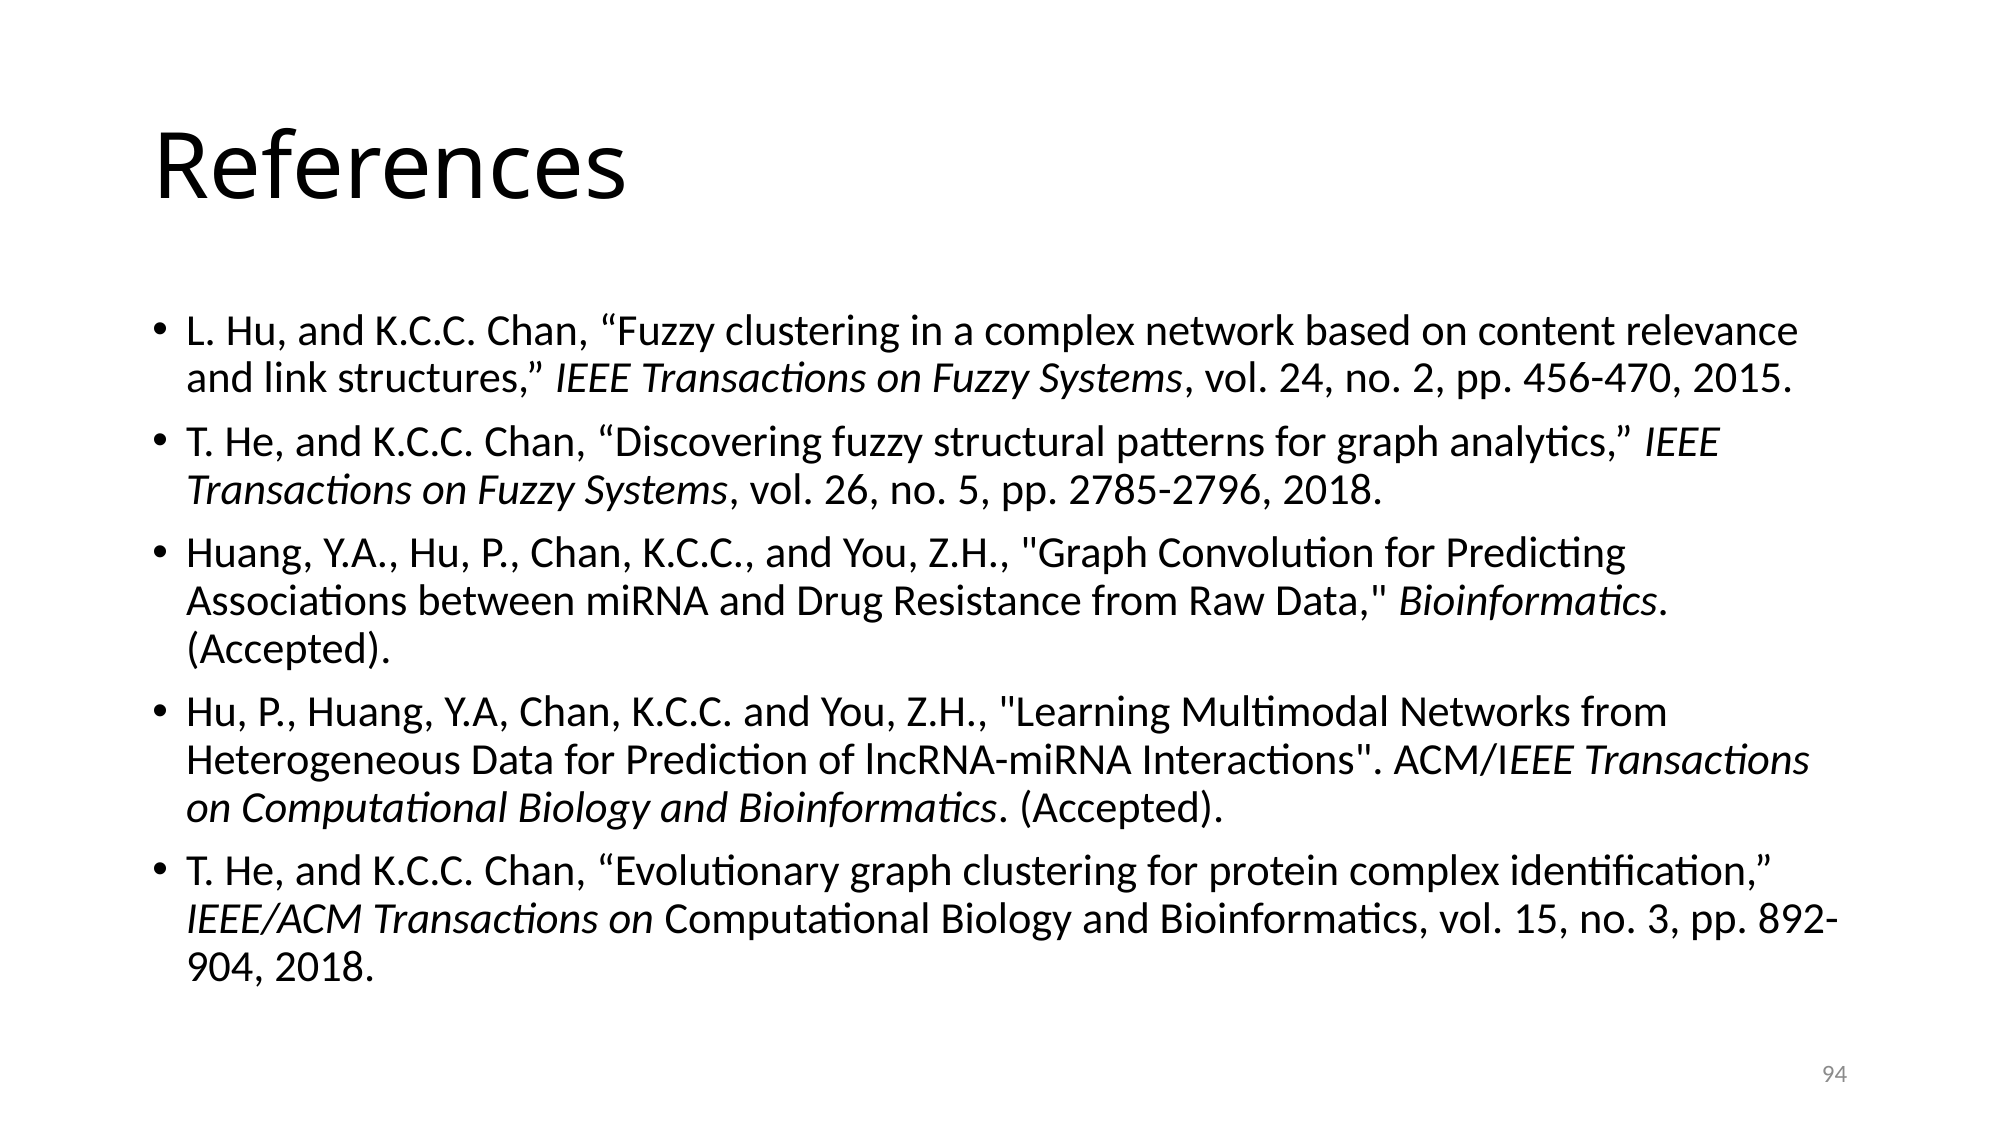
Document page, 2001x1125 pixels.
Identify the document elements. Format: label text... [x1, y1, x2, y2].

list L. Hu, and K.C.C. Chan, “Fuzzy clustering in a complex network based on content relevance and link structures,” IEEE Transactions on Fuzzy Systems, vol. 24, no. 2, pp. 456-470, 2015. T. He, and K.C.C. Chan, “Discovering fuzzy structural patterns for graph analytics,” IEEE Transactions on Fuzzy Systems, vol. 26, no. 5, pp. 2785-2796, 2018. Huang, Y.A., Hu, P., Chan, K.C.C., and You, Z.H., "Graph Convolution for Predicting Associations between miRNA and Drug Resistance from Raw Data," Bioinformatics. (Accepted). Hu, P., Huang, Y.A, Chan, K.C.C. and You, Z.H., "Learning Multimodal Networks from Heterogeneous Data for Prediction of lncRNA-miRNA Interactions". ACM/IEEE Transactions on Computational Biology and Bioinformatics. (Accepted). T. He, and K.C.C. Chan, “Evolutionary graph clustering for protein complex identification,” IEEE/ACM Transactions on Computational Biology and Bioinformatics, vol. 15, no. 3, pp. 892-904, 2018. [137, 299, 1863, 1014]
title References [137, 59, 1863, 278]
slide_number 94 [1412, 1042, 1863, 1103]
